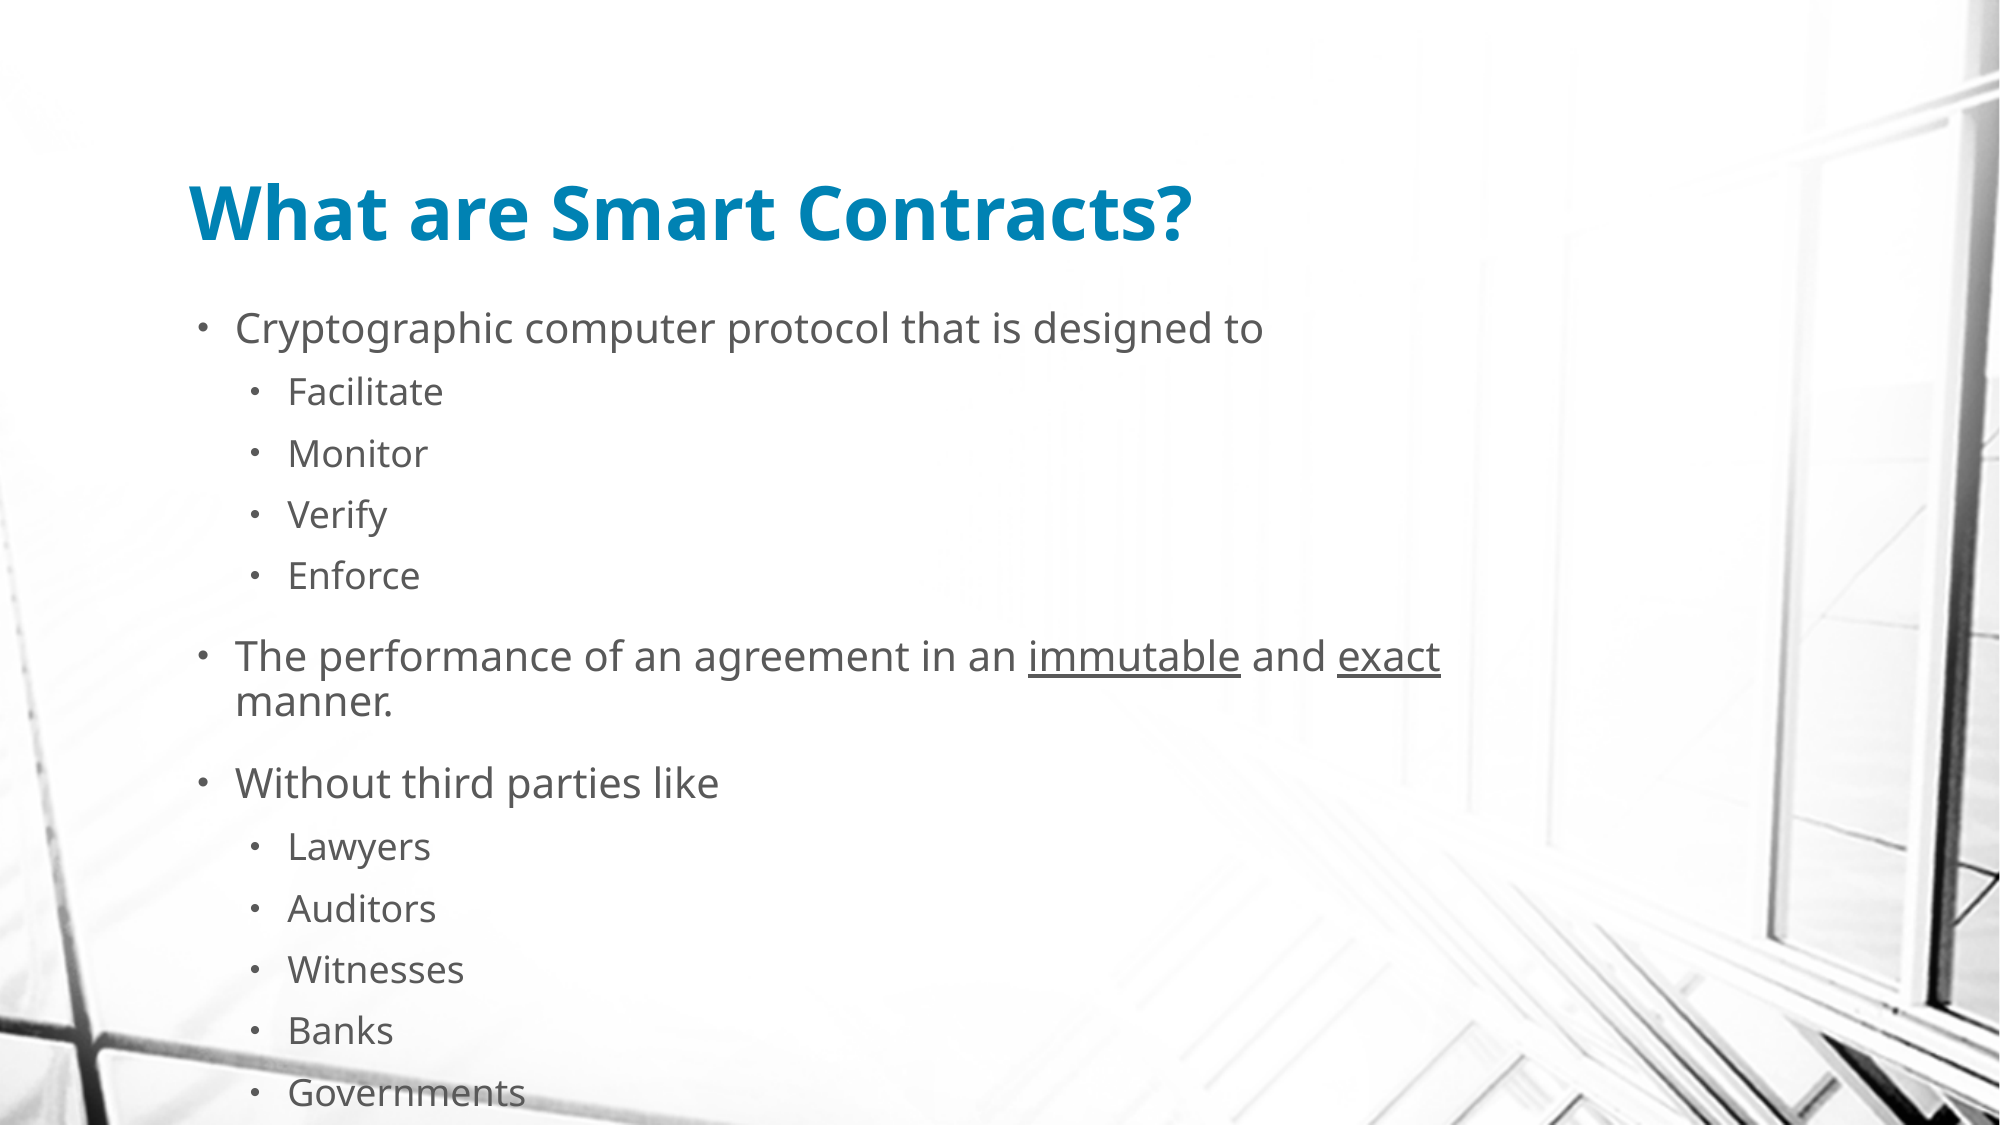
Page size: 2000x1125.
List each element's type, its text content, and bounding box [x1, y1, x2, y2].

picture [0, 0, 2000, 1125]
title What are Smart Contracts? [174, 87, 1600, 263]
list Cryptographic computer protocol that is designed to Facilitate Monitor Verify Enforce The performance of an agreement in an immutable and exact manner. Without third parties like Lawyers Auditors Witnesses Banks Governments [174, 299, 1600, 1113]
